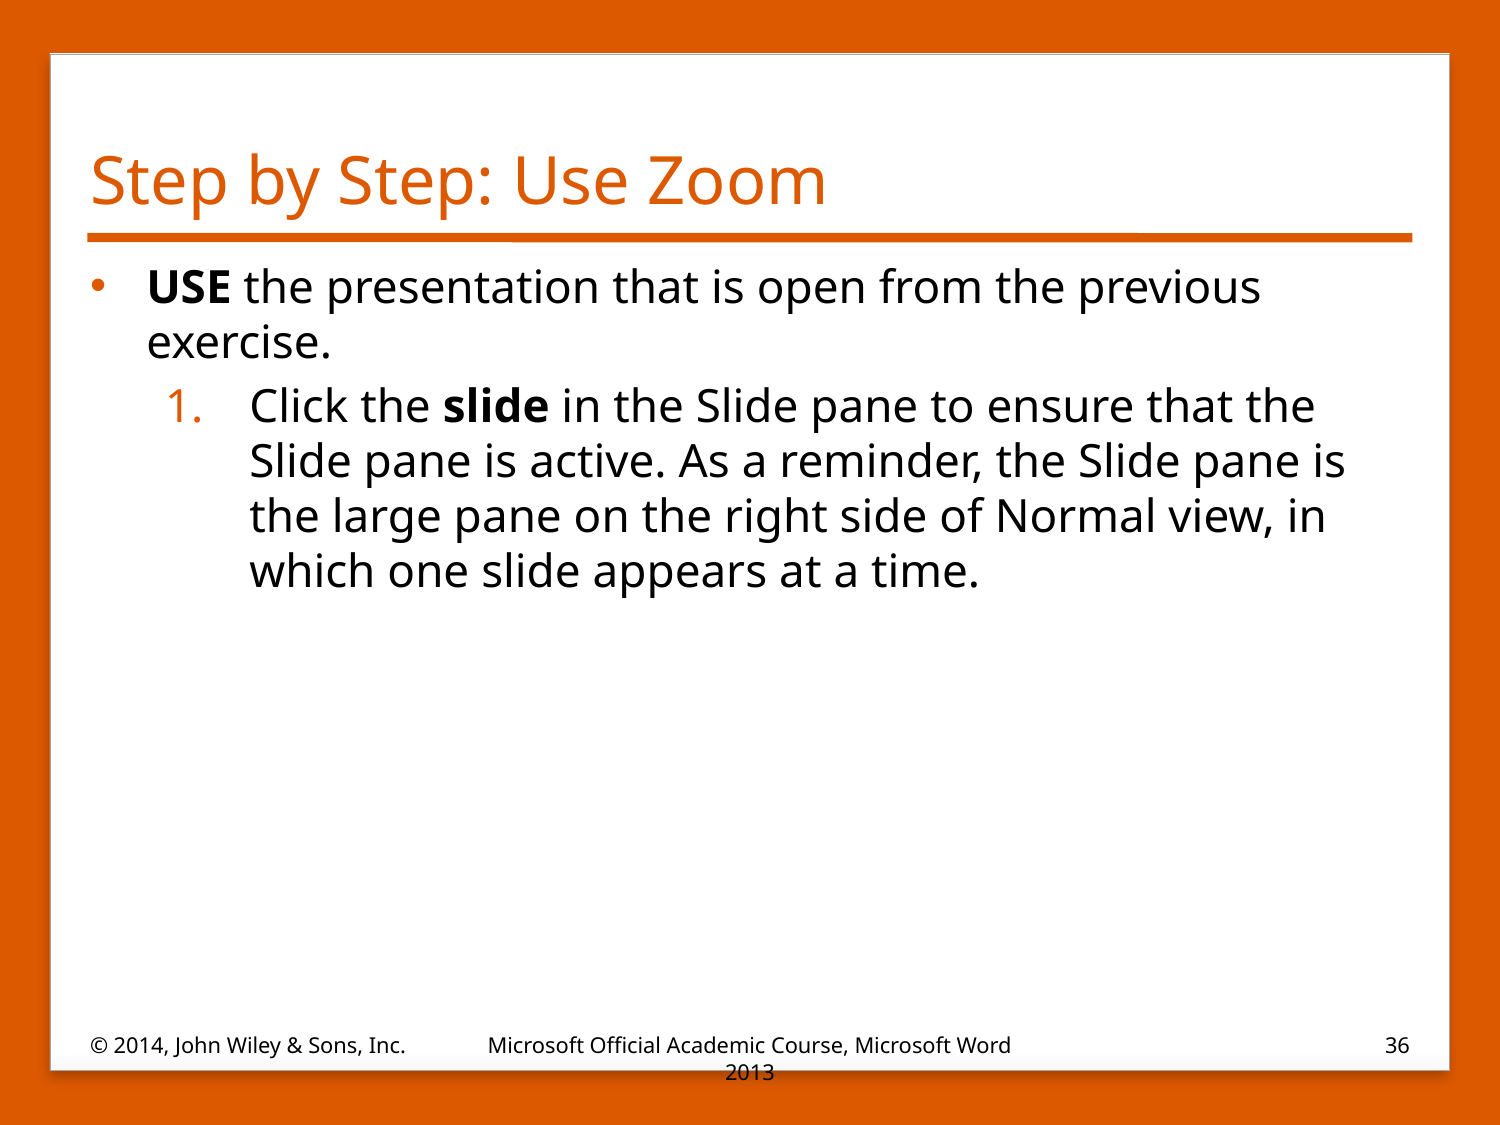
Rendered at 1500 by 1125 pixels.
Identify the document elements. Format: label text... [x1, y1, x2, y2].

list USE the presentation that is open from the previous exercise. Click the slide in the Slide pane to ensure that the Slide pane is active. As a reminder, the Slide pane is the large pane on the right side of Normal view, in which one slide appears at a time. [75, 249, 1425, 1063]
footer Microsoft Official Academic Course, Microsoft Word 2013 [449, 1024, 1051, 1103]
title Step by Step: Use Zoom [74, 74, 1426, 226]
slide_number © 2014, John Wiley & Sons, Inc. [74, 1024, 426, 1103]
slide_number 36 [1074, 1024, 1426, 1103]
